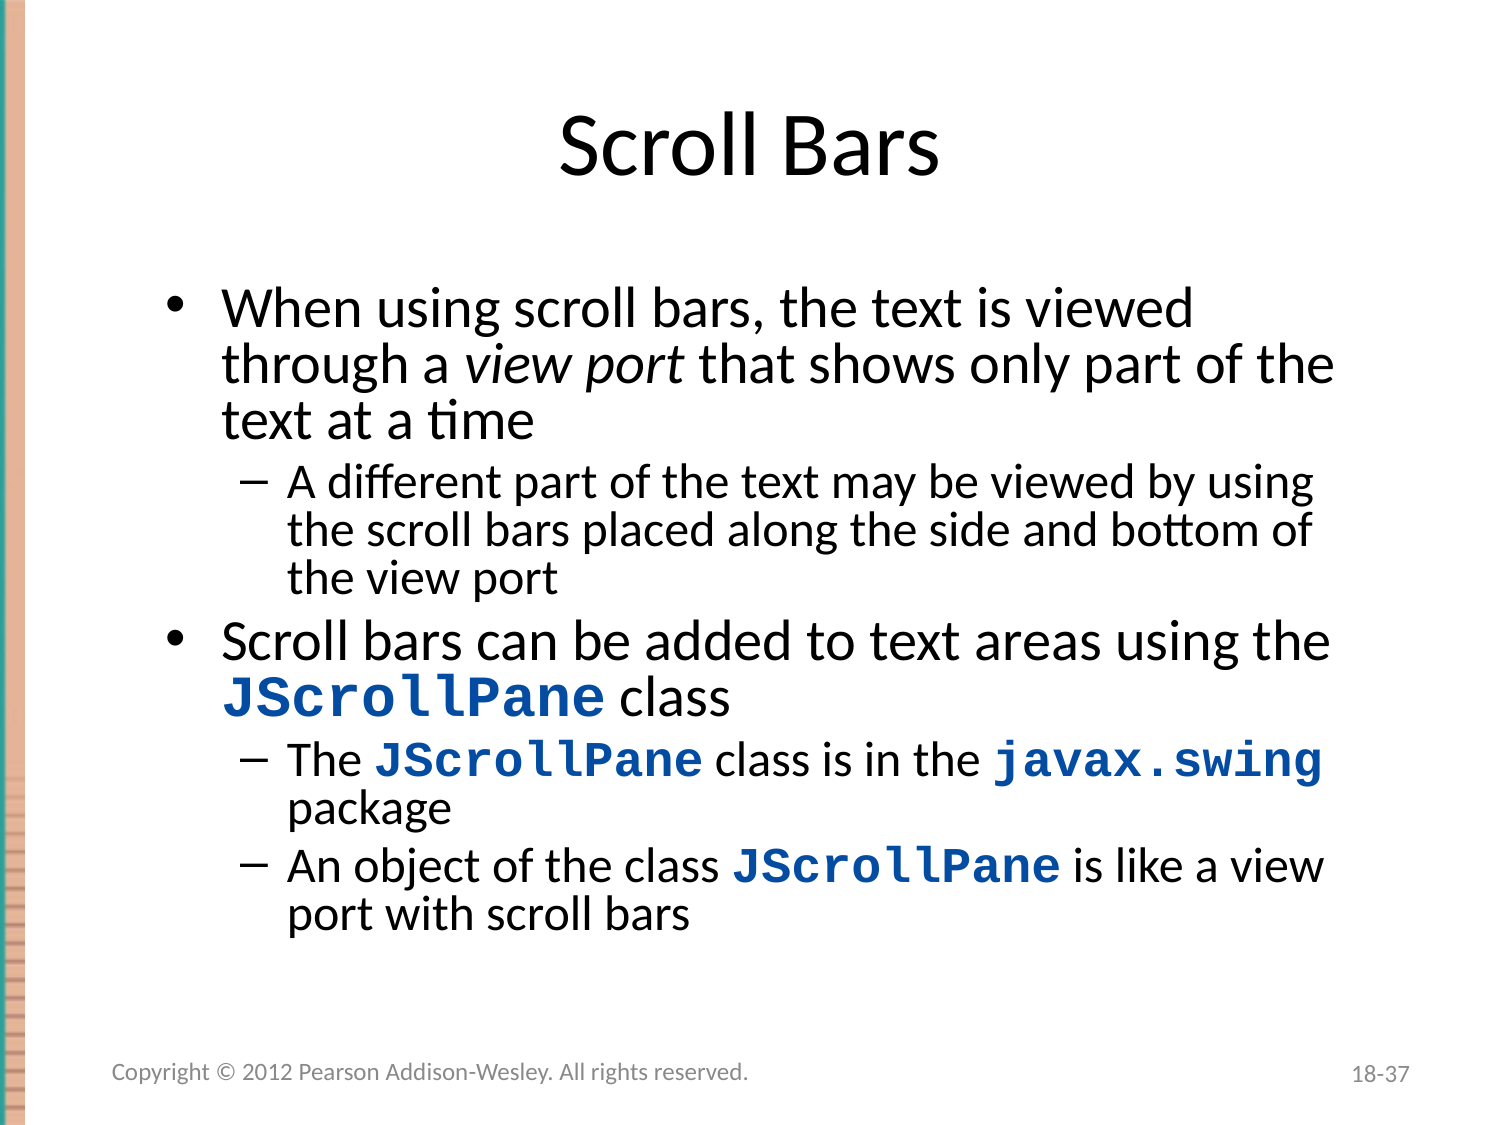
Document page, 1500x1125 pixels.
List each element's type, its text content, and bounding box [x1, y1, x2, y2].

list When using scroll bars, the text is viewed through a view port that shows only part of the text at a time A different part of the text may be viewed by using the scroll bars placed along the side and bottom of the view port Scroll bars can be added to text areas using the JScrollPane class The JScrollPane class is in the javax.swing package An object of the class JScrollPane is like a view port with scroll bars [149, 274, 1388, 963]
title Scroll Bars [74, 44, 1426, 233]
footer Copyright © 2012 Pearson Addison-Wesley. All rights reserved. [75, 1040, 788, 1100]
slide_number 18-37 [1074, 1042, 1425, 1103]
picture [0, 0, 25, 1125]
